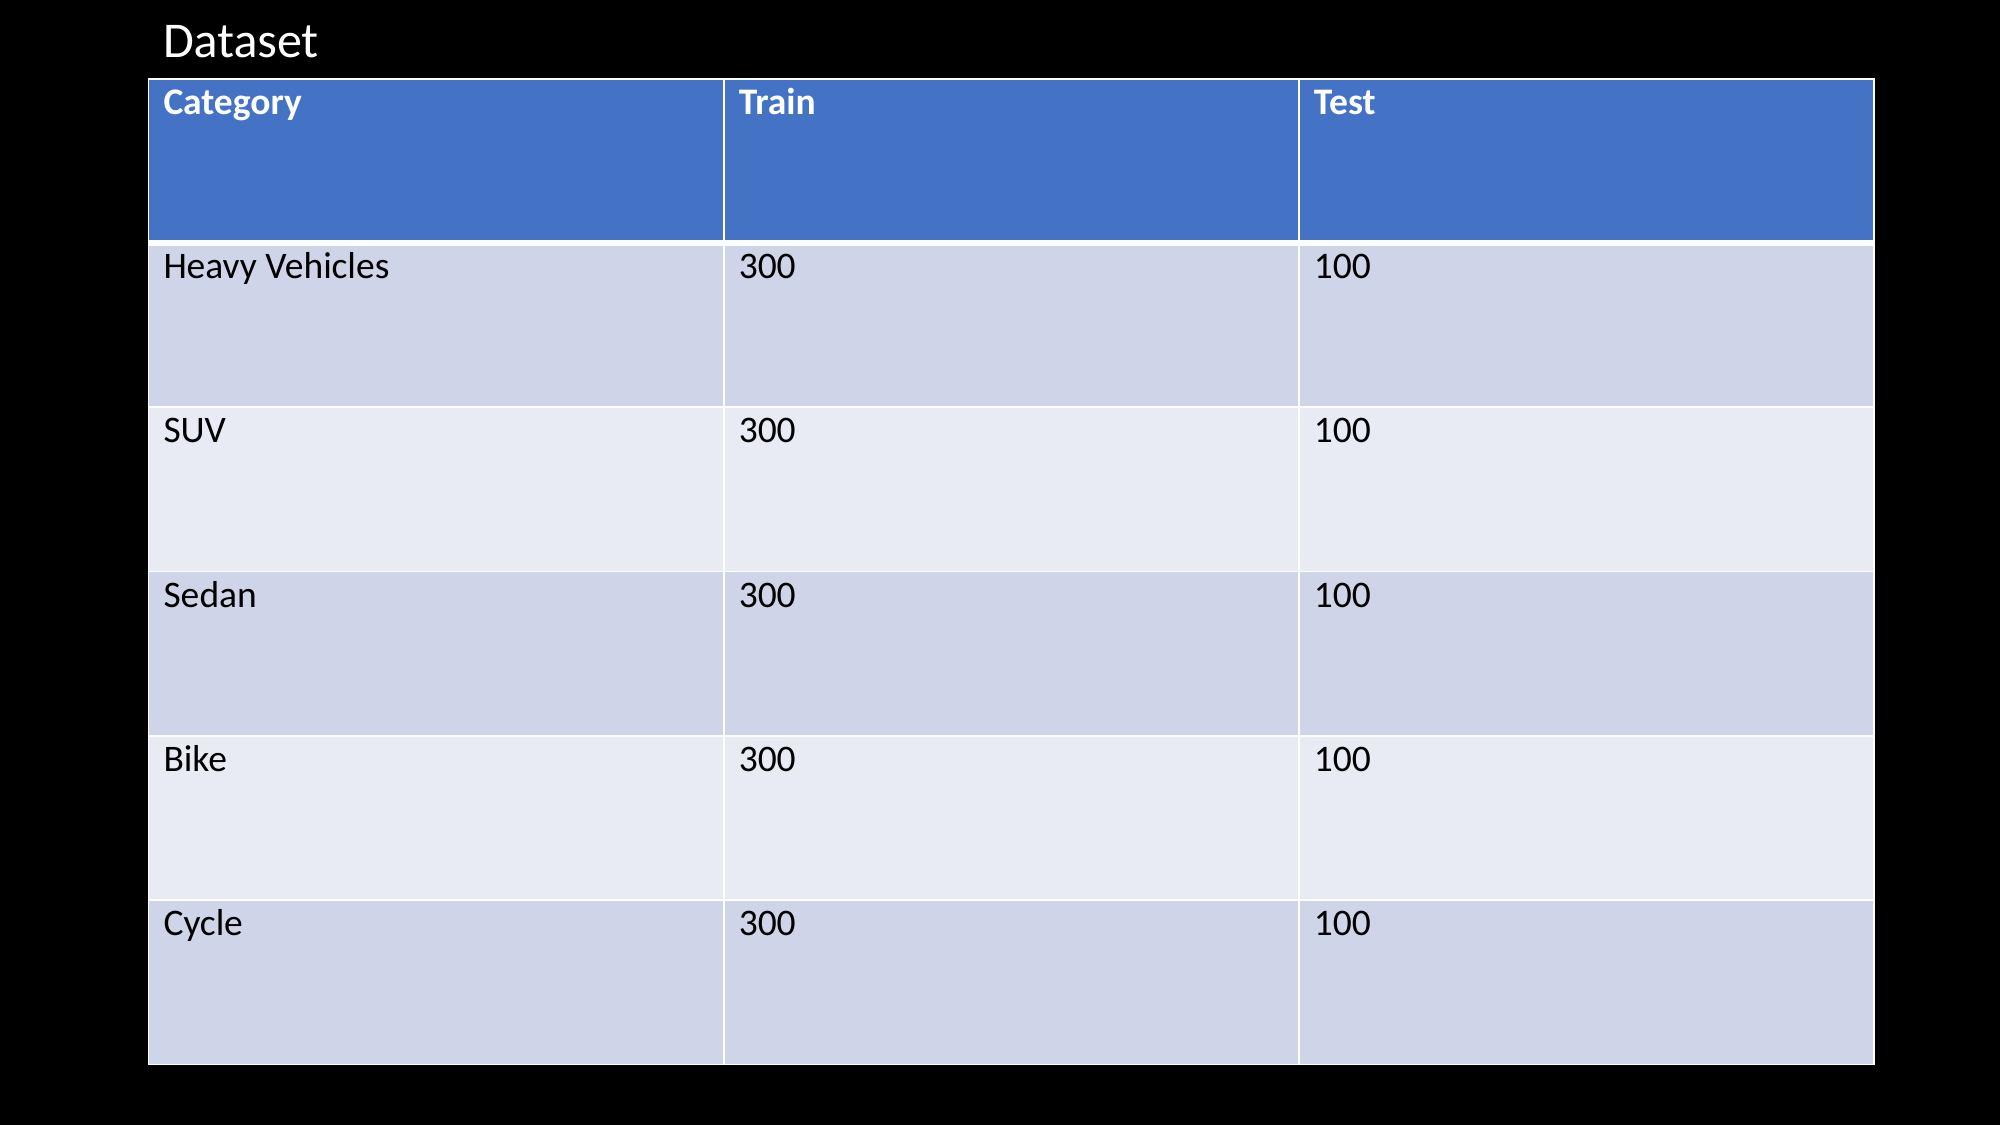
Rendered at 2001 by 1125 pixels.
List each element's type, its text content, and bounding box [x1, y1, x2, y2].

table_cell Cycle [149, 901, 723, 1064]
table_cell Heavy Vehicles [149, 246, 723, 406]
table_cell 100 [1300, 737, 1873, 899]
table_cell 100 [1300, 408, 1873, 571]
table_cell 300 [725, 901, 1298, 1064]
table_header Test [1300, 80, 1873, 240]
table_cell 100 [1300, 572, 1873, 735]
table_cell 300 [725, 246, 1298, 406]
table_cell 300 [725, 572, 1298, 735]
table_cell 100 [1300, 901, 1873, 1064]
table_cell SUV [149, 408, 723, 571]
table_cell 300 [725, 737, 1298, 899]
text_box Dataset [148, 0, 356, 75]
table_cell Bike [149, 737, 723, 899]
table_cell 300 [725, 408, 1298, 571]
table_header Train [725, 80, 1298, 240]
table_cell 100 [1300, 246, 1873, 406]
table_cell Sedan [149, 572, 723, 735]
table_header Category [149, 80, 723, 240]
